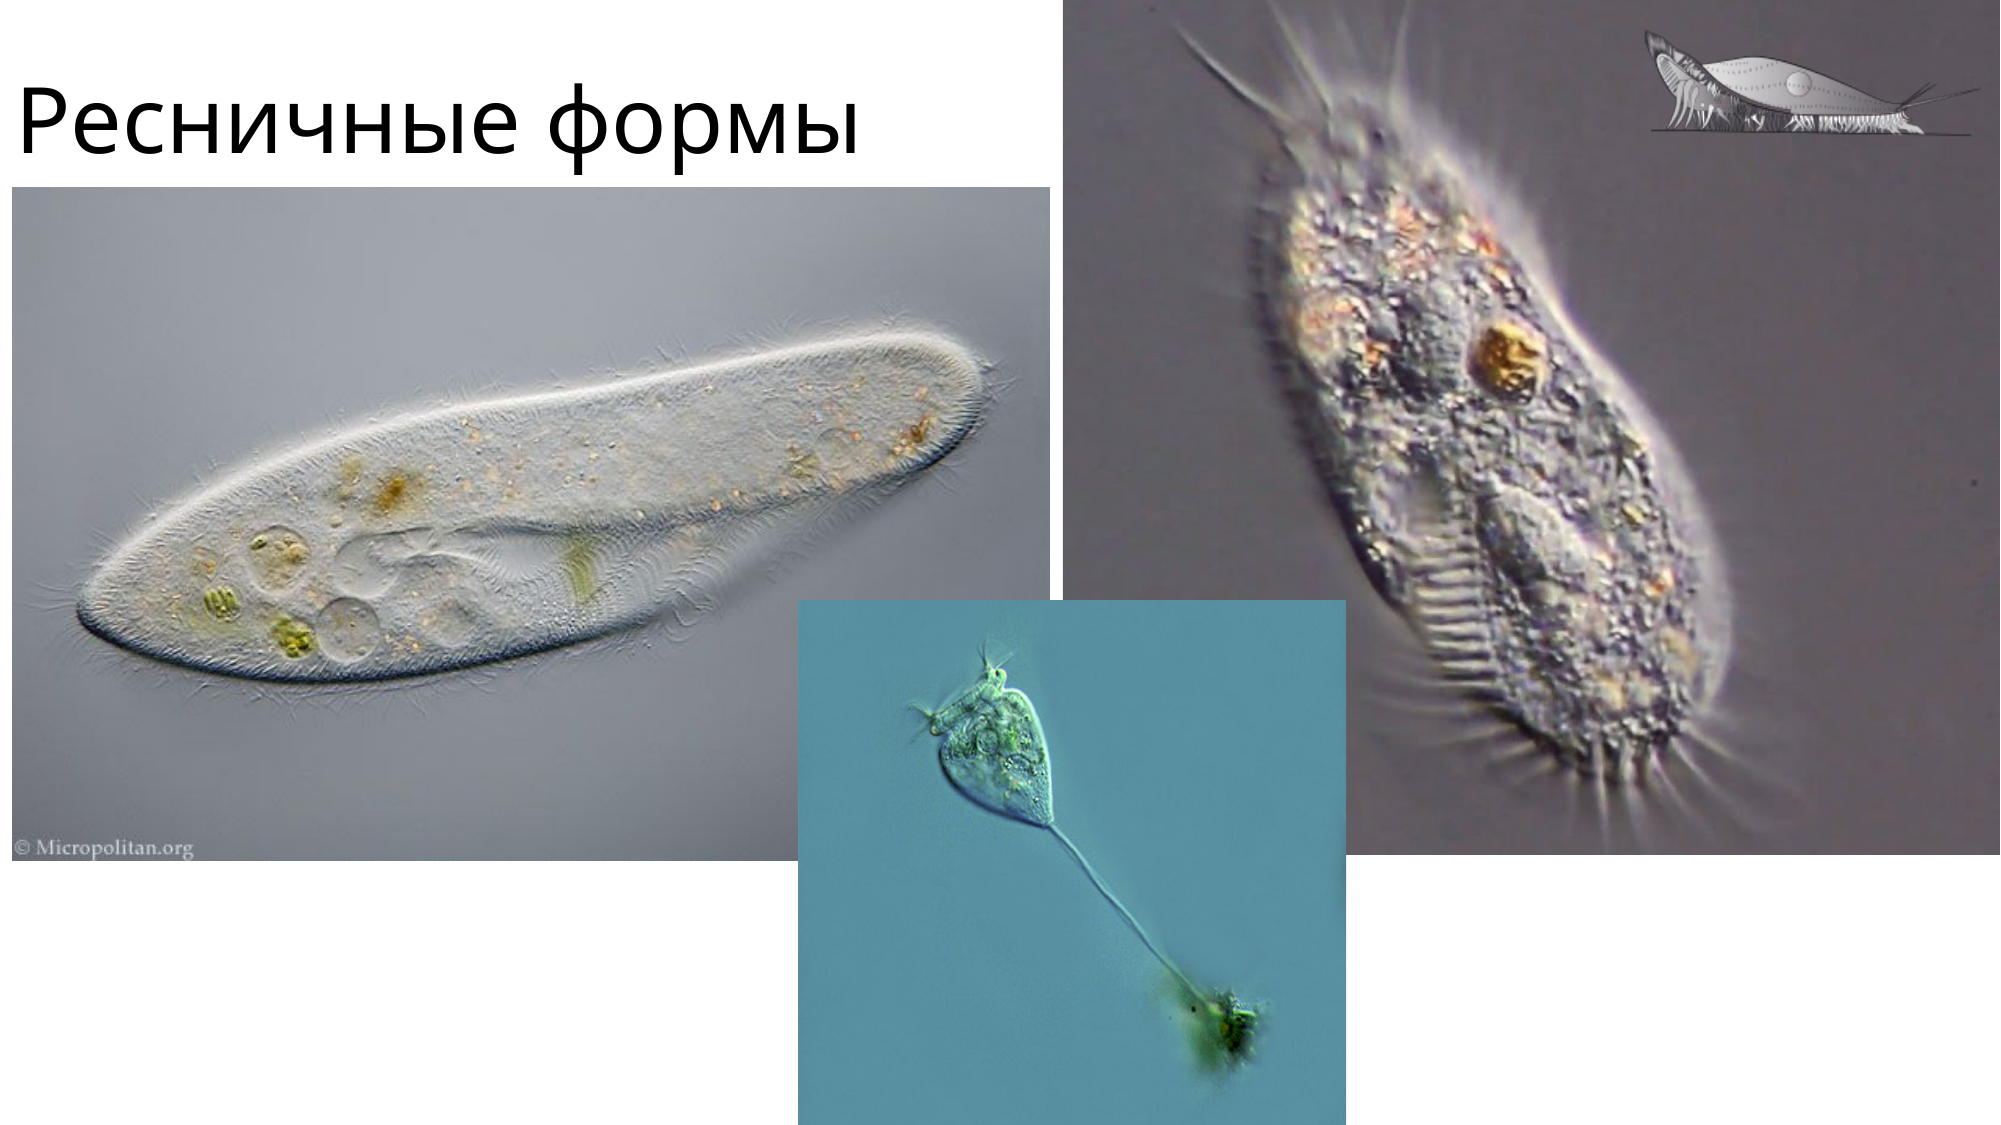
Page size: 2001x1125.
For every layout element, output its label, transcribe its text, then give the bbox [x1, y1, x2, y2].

picture [1642, 0, 1986, 188]
picture [12, 187, 1347, 1125]
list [1062, 0, 2000, 861]
title Ресничные формы [0, 14, 1062, 233]
